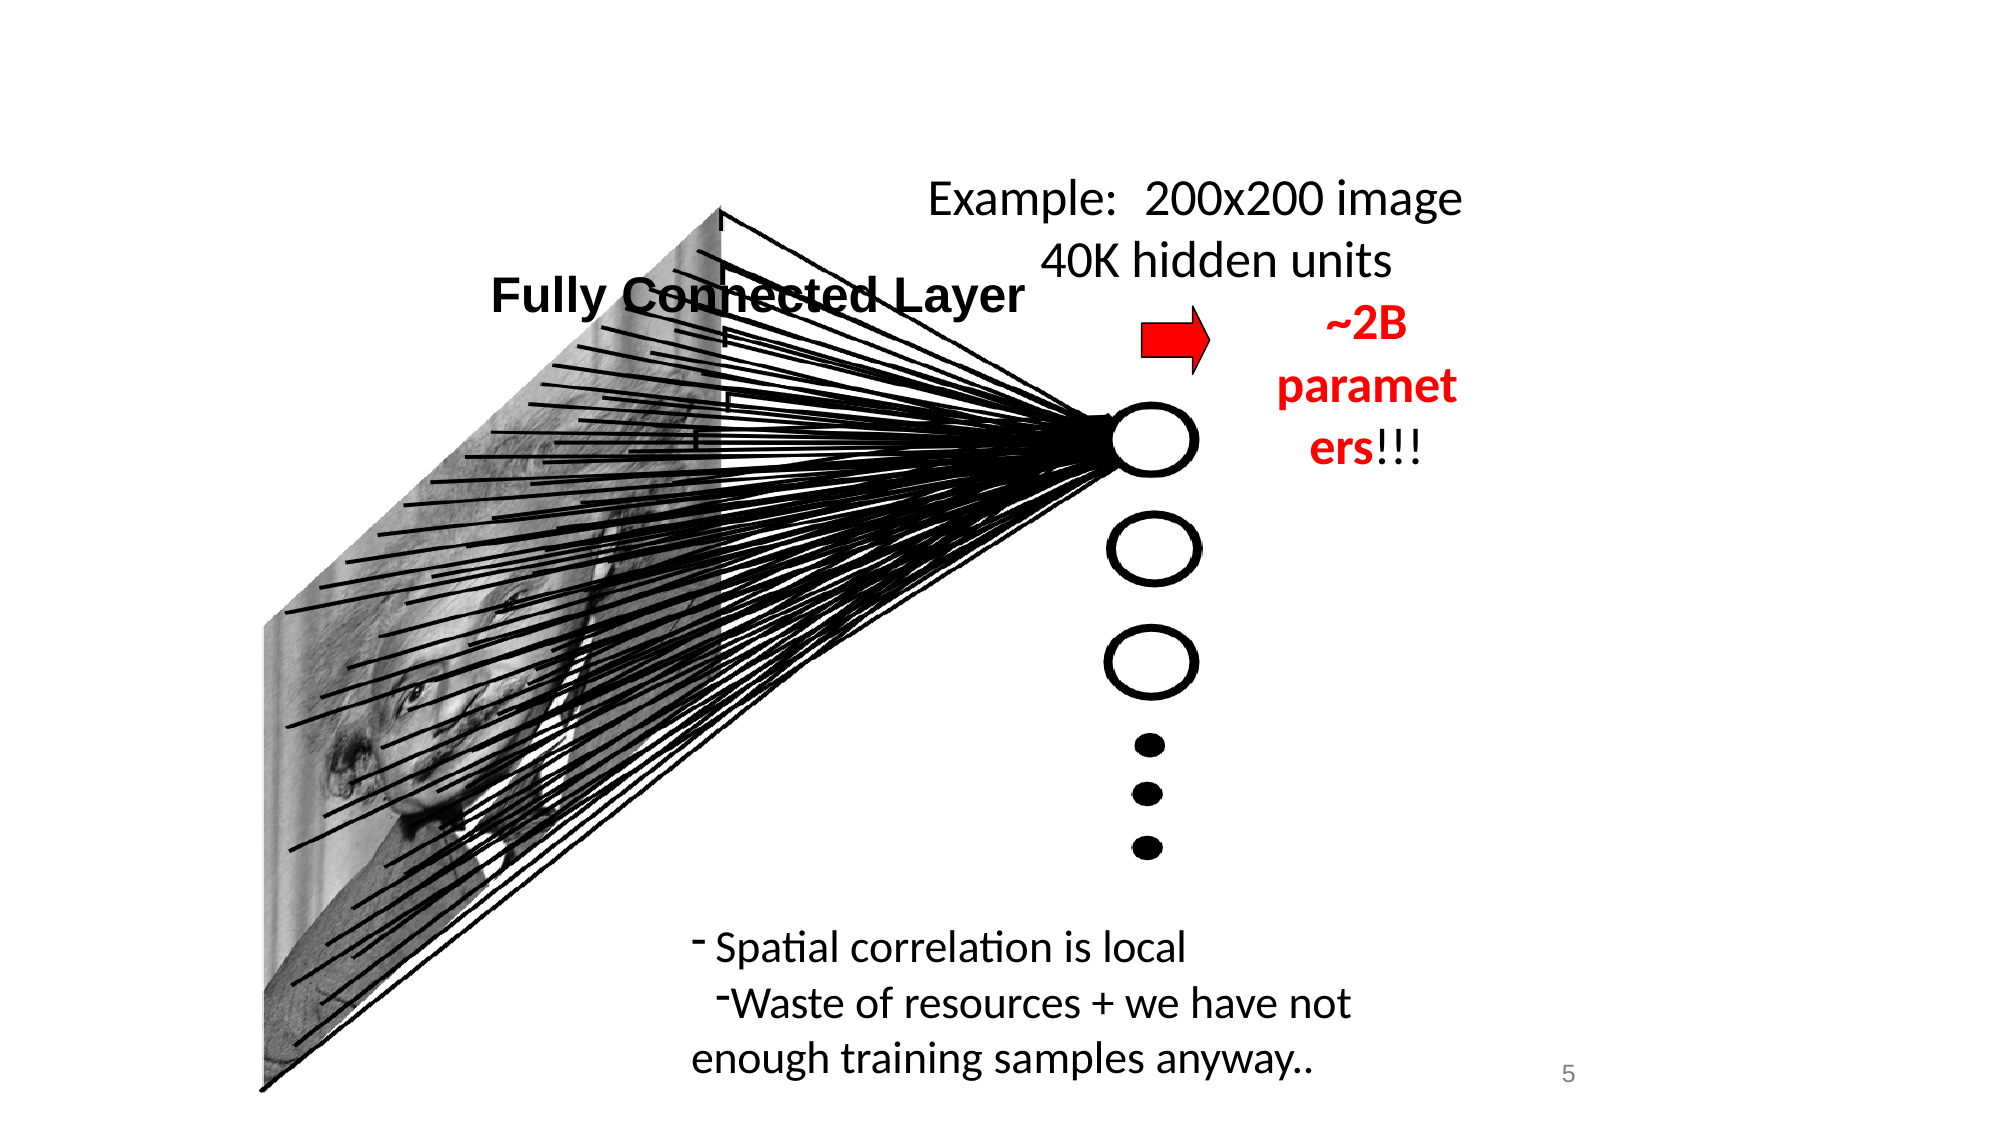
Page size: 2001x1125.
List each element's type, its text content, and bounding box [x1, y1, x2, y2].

text_box Spatial correlation is local Waste of resources + we have not enough training samples anyway.. [1207, 915, 1496, 1083]
text_box Example: 200x200 image 40K hidden units ~2B parameters!!! [1207, 451, 1663, 476]
title Fully Connected Layer [1207, 260, 2000, 451]
text_box Example: 200x200 image 40K hidden units ~2B parameters!!! [923, 160, 1663, 260]
picture [257, 203, 1203, 1094]
text_box 5 [1559, 1055, 1578, 1088]
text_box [1140, 305, 1211, 376]
